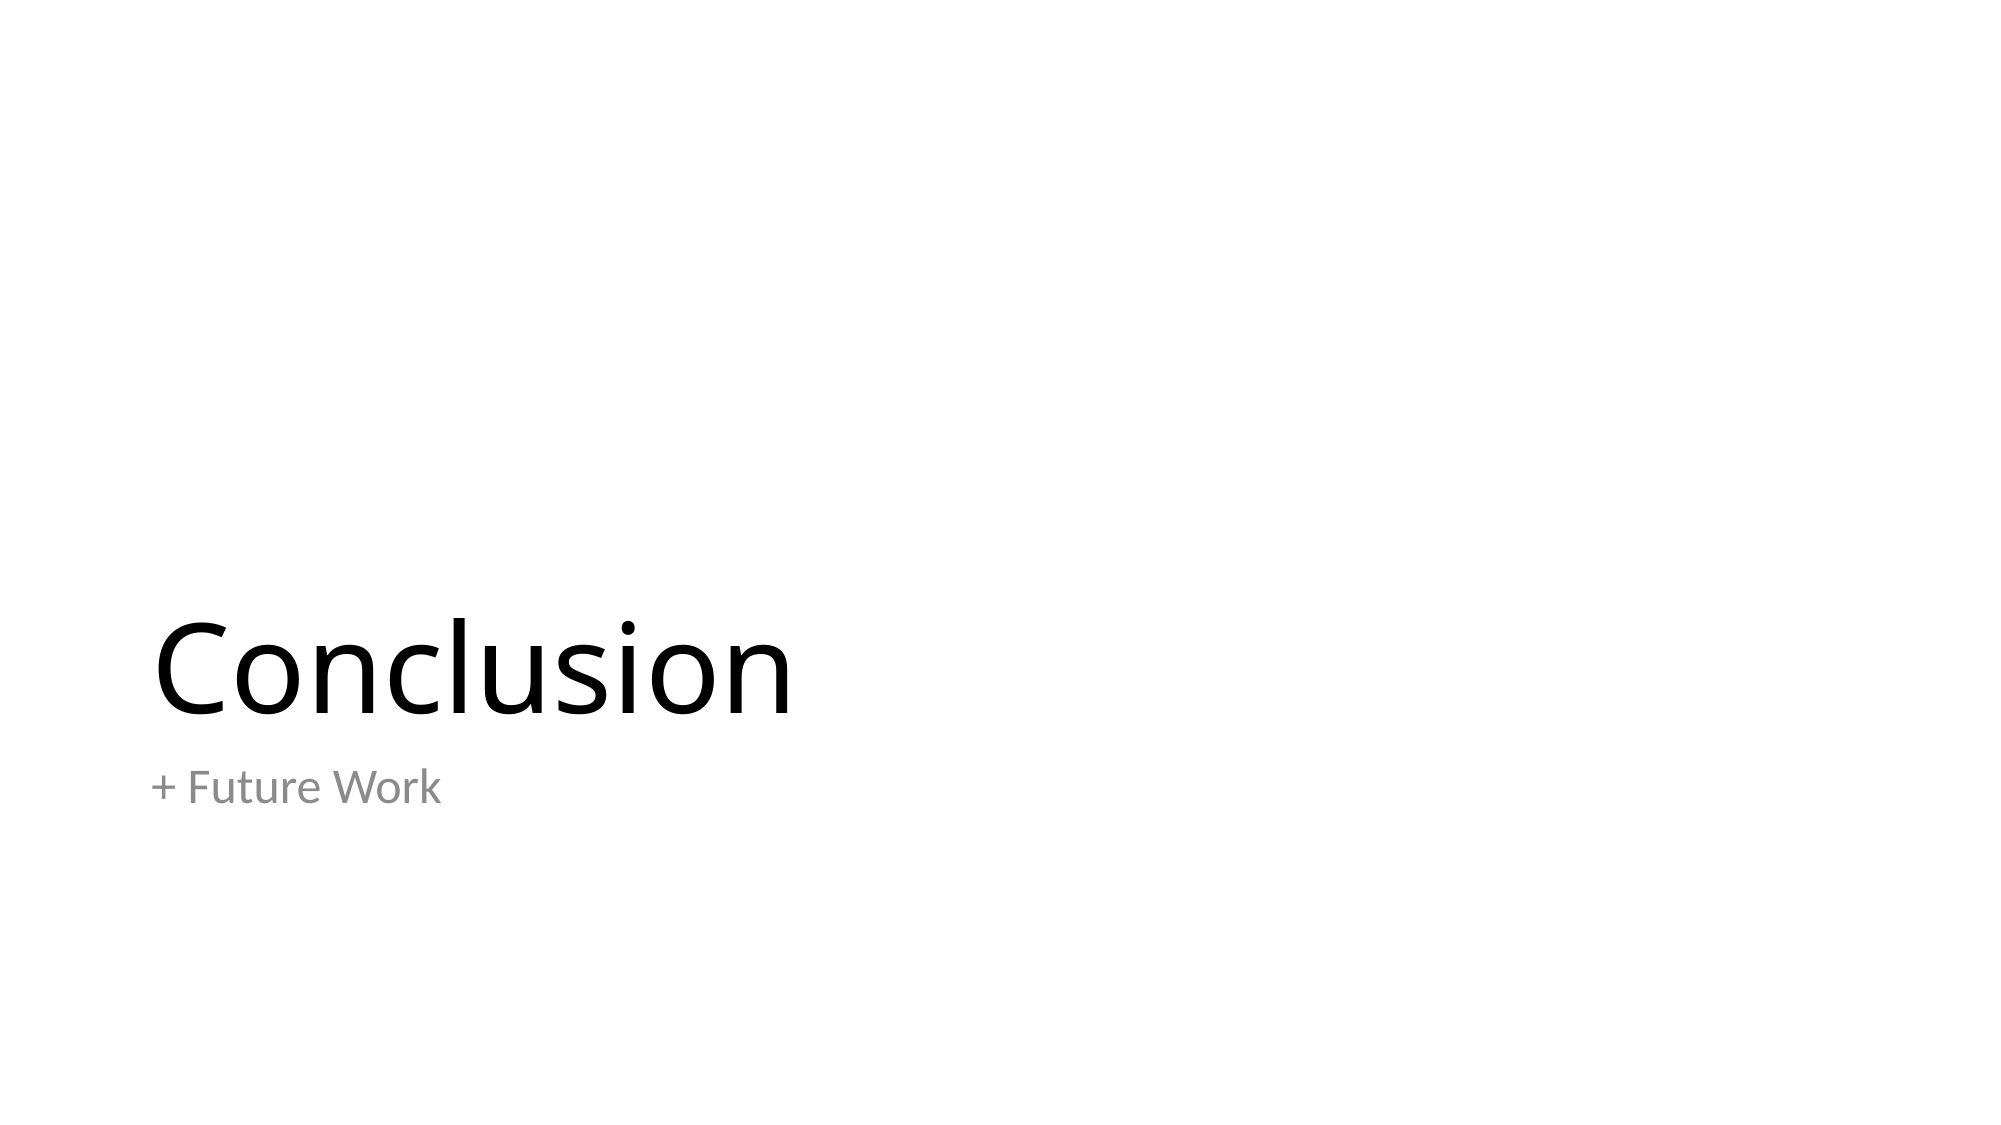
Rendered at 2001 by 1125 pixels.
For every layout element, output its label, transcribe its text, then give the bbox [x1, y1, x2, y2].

title Conclusion [136, 280, 1862, 749]
list + Future Work [136, 752, 1862, 999]
